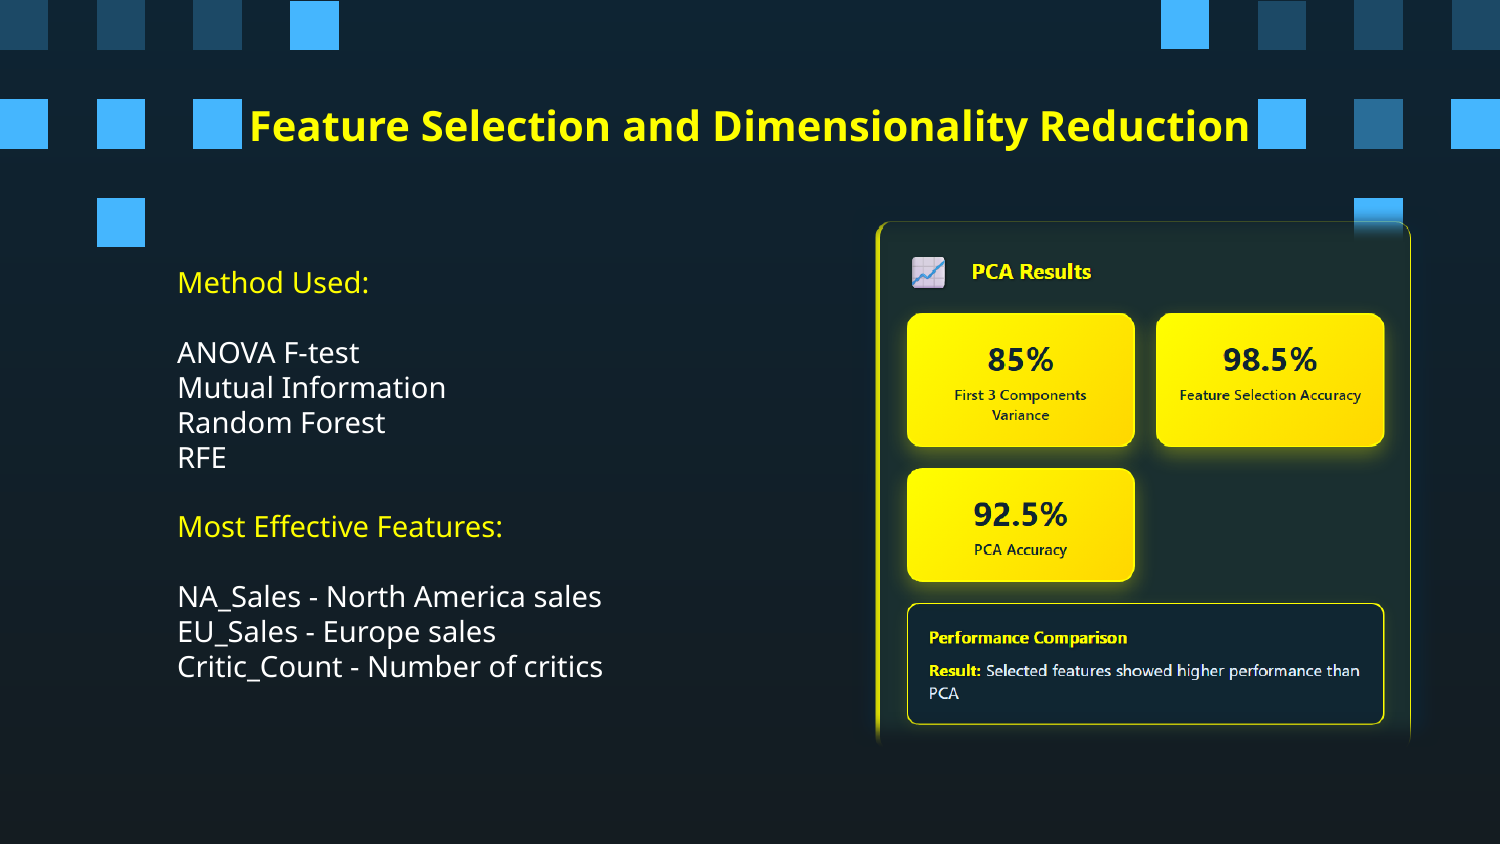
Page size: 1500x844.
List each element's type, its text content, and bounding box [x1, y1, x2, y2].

picture [850, 205, 1441, 748]
title Feature Selection and Dimensionality Reduction [117, 122, 1383, 178]
text_box Method Used: ANOVA F-test Mutual Information Random Forest RFE Most Effective Features: NA_Sales - North America sales EU_Sales - Europe sales Critic_Count - Number of critics [162, 256, 702, 691]
